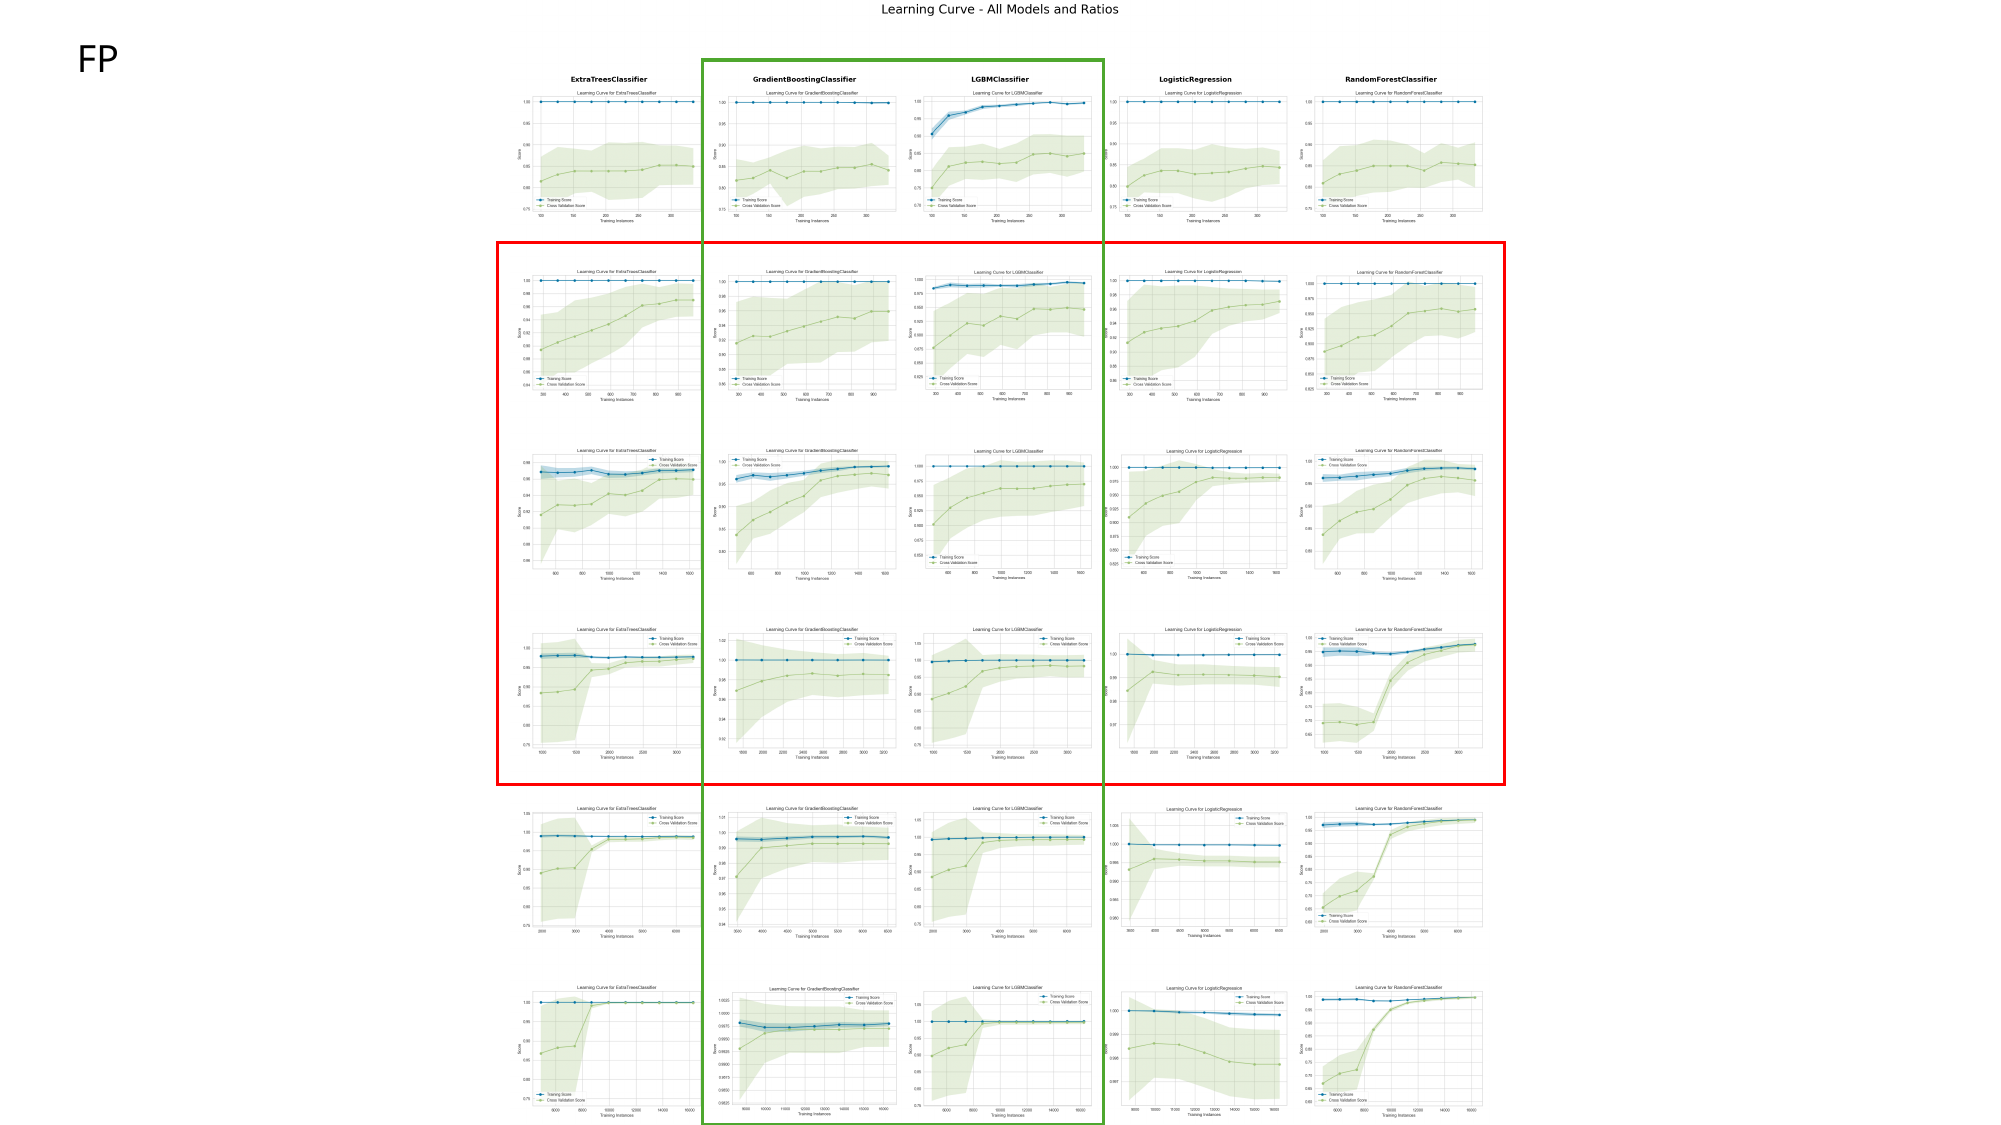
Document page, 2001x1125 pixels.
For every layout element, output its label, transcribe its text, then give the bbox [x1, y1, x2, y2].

text_box [496, 241, 510, 786]
picture [510, 0, 1490, 1125]
text_box [1490, 241, 1506, 786]
text_box FP [62, 27, 134, 88]
